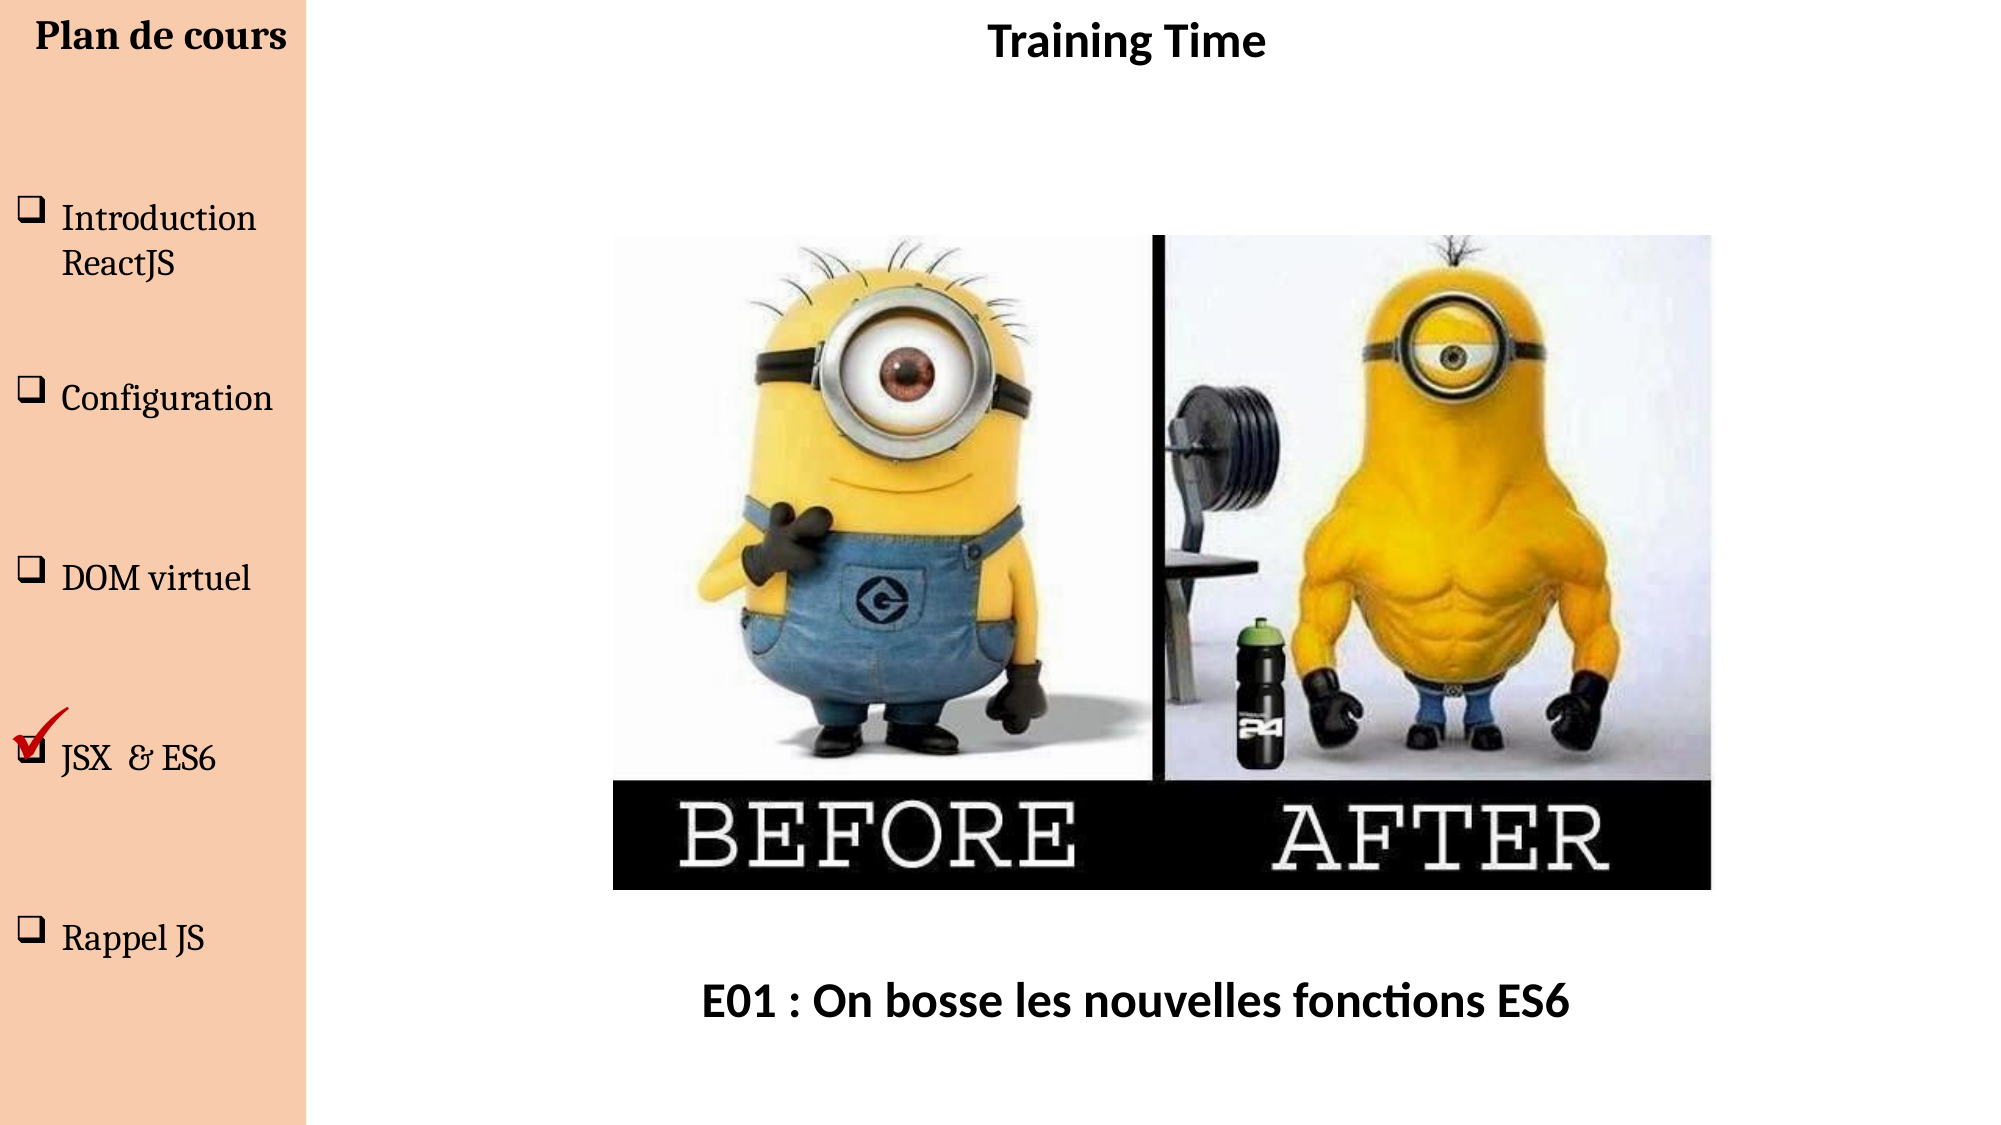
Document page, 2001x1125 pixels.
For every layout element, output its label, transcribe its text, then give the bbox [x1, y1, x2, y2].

picture [613, 235, 1716, 890]
text_box E01 : On bosse les nouvelles fonctions ES6 [375, 959, 1897, 1035]
text_box Training Time [366, 0, 1888, 75]
text_box [0, 694, 200, 809]
